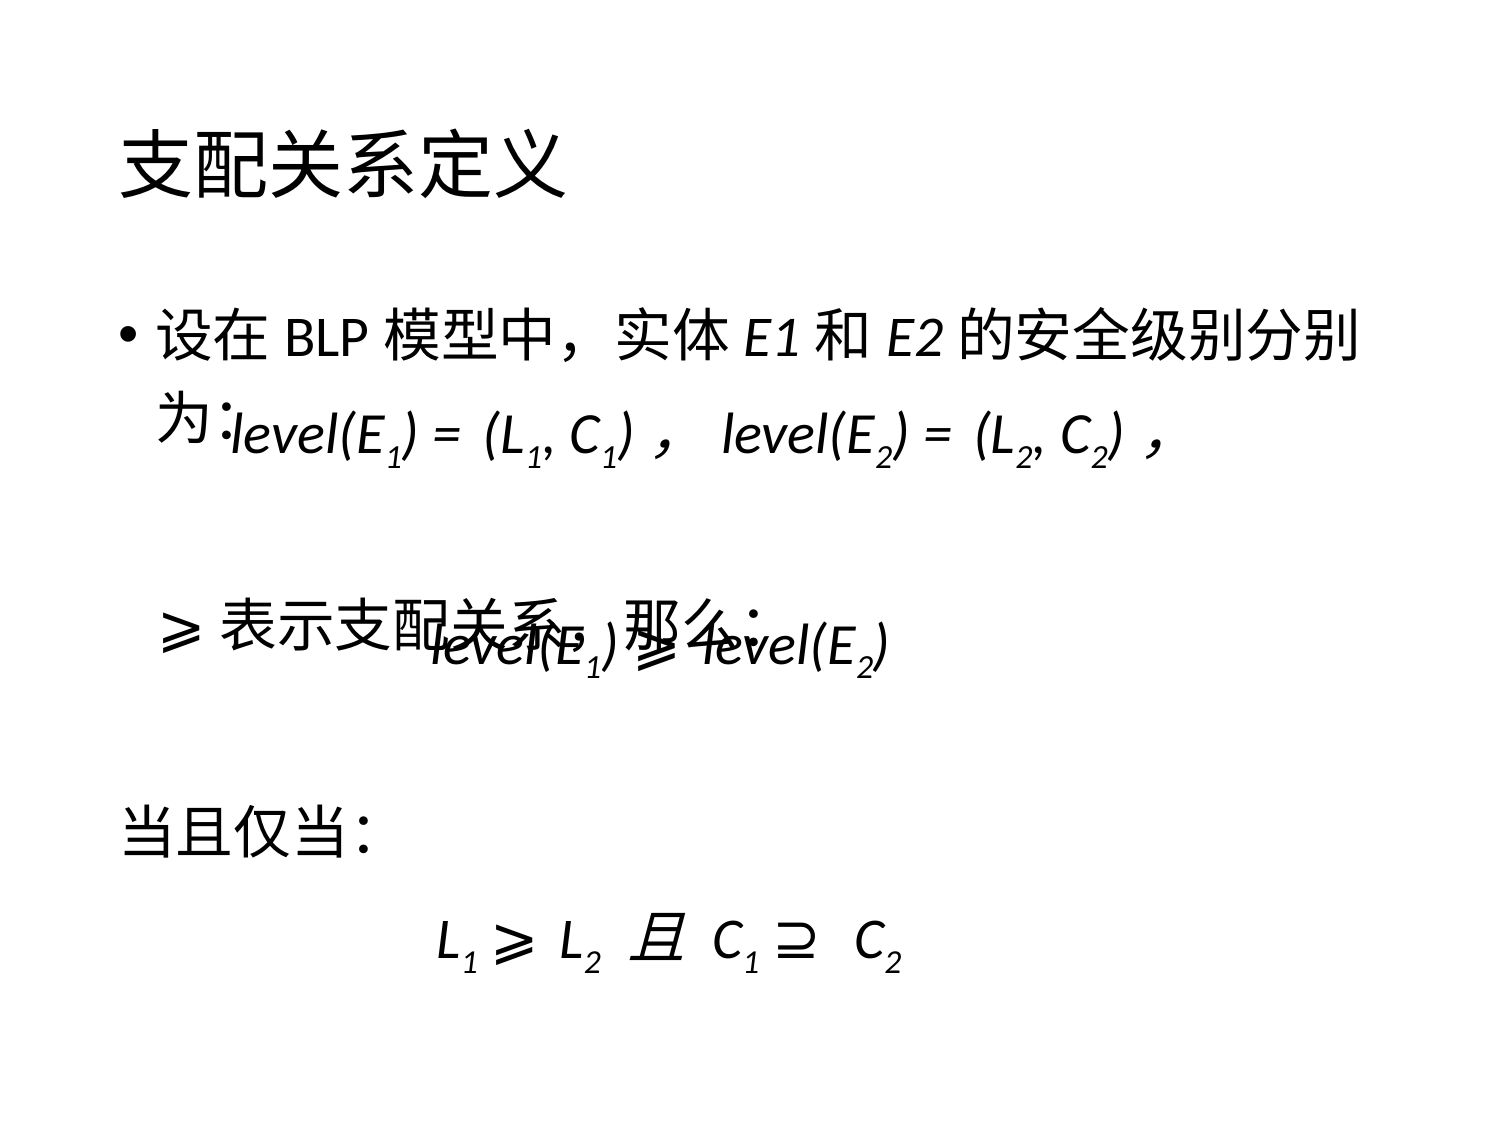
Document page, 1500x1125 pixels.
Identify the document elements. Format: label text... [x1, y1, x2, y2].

list 设在BLP模型中，实体E1和E2的安全级别分别为： ⩾表示支配关系，那么： 当且仅当： L1 ⩾ L2 且 C1 ⊇ C2 [103, 277, 1397, 992]
title 支配关系定义 [103, 59, 1397, 277]
text_box level(E1) ⩾ level(E2) [415, 598, 1085, 694]
text_box level(E1) = (L1, C1)，level(E2) = (L2, C2)， [216, 371, 1284, 567]
